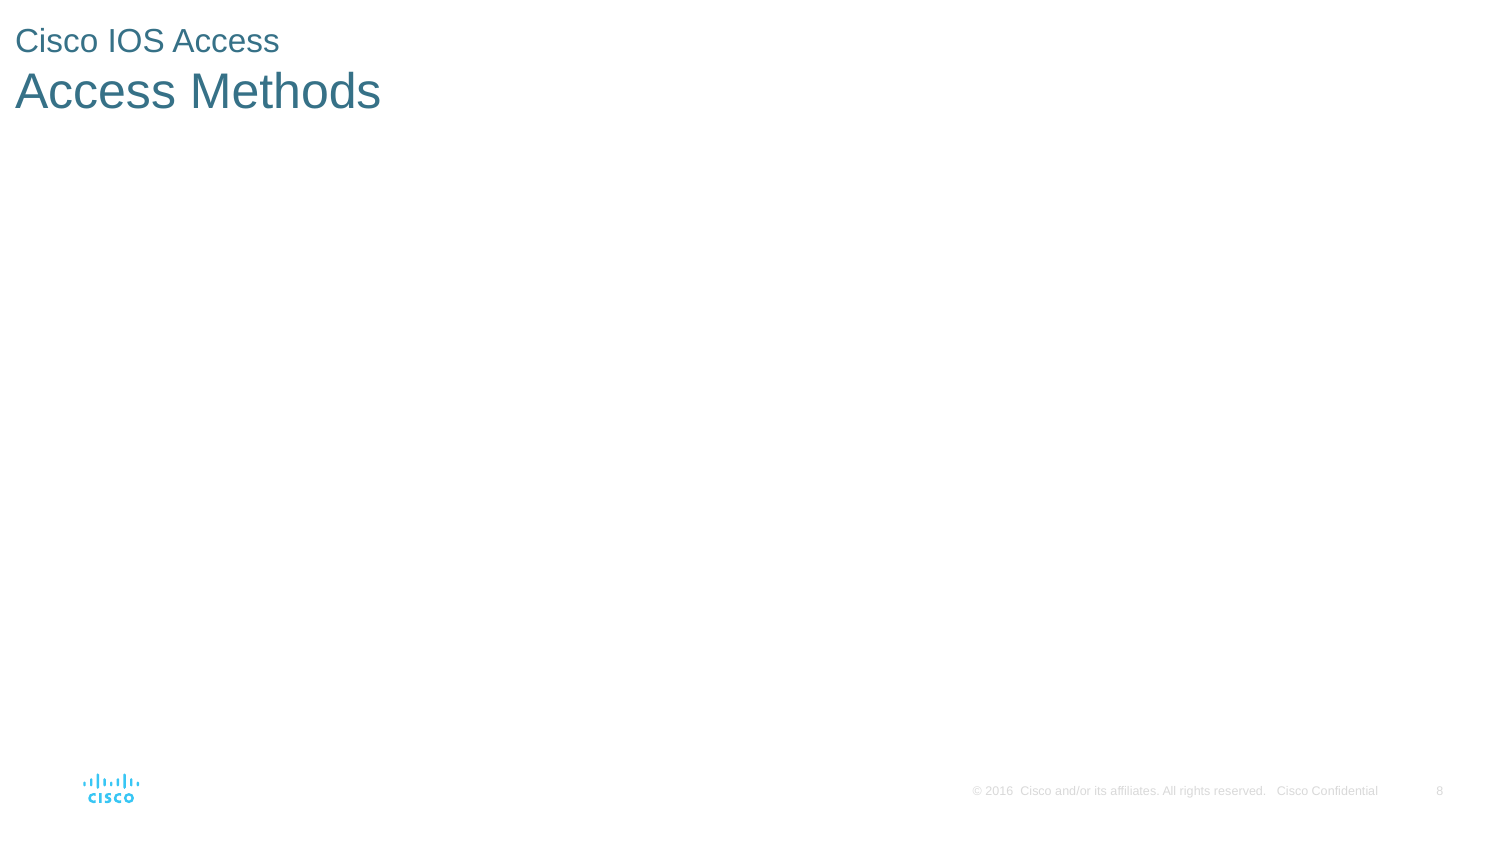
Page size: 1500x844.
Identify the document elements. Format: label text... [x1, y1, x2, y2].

title Cisco IOS Access Access Methods [0, 6, 1500, 131]
